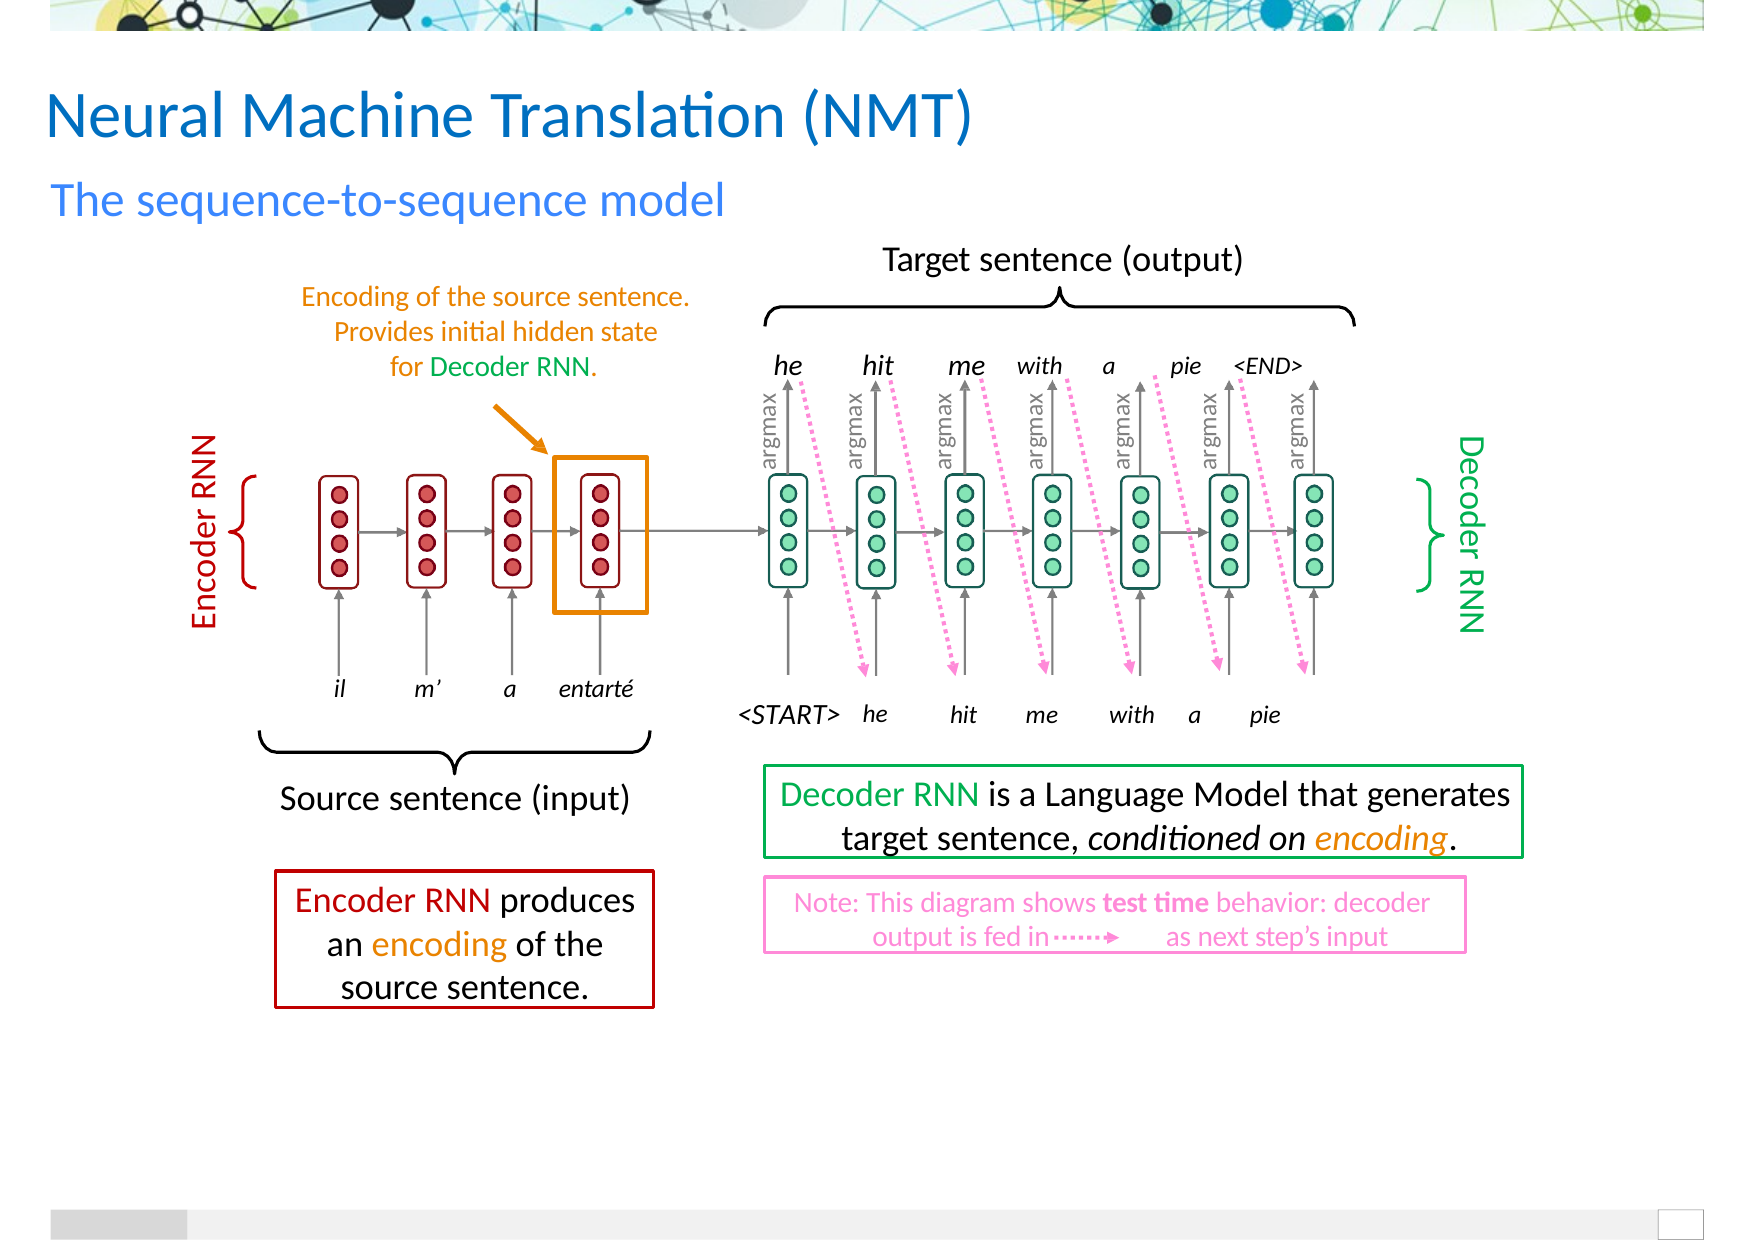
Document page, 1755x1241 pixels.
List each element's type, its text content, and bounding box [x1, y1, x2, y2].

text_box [492, 378, 794, 615]
picture [318, 473, 798, 677]
text_box Neural Machine Translation (NMT) [43, 70, 1615, 151]
text_box m’ [412, 684, 443, 703]
text_box Encoder RNN [178, 431, 224, 633]
picture [971, 473, 978, 677]
text_box [259, 730, 651, 774]
text_box Note: This diagram shows test time behavior: decoder output is fed in as next step’s input [764, 876, 1466, 953]
text_box [229, 475, 257, 589]
text_box Source sentence (input) [278, 772, 635, 818]
text_box he hit me with a pie <END> [771, 329, 1314, 381]
text_box [1245, 306, 1355, 327]
text_box [1416, 479, 1444, 592]
text_box Decoder RNN is a Language Model that generates target sentence, conditioned on encoding. [764, 765, 1523, 858]
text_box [978, 374, 1334, 677]
text_box il [332, 684, 348, 703]
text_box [798, 380, 882, 678]
picture [50, 0, 1704, 31]
picture [882, 473, 888, 677]
text_box Encoder RNN produces an encoding of the source sentence. [275, 870, 654, 1008]
text_box Decoder RNN [1452, 433, 1497, 638]
text_box The sequence-to-sequence model Target sentence (output) Encoding of the source sentence. Provides initial hidden state [48, 151, 1245, 348]
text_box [888, 379, 971, 677]
text_box for Decoder RNN. [388, 345, 601, 383]
text_box a entarté [501, 684, 635, 703]
text_box <START> he hit me with a pie [735, 683, 1286, 734]
